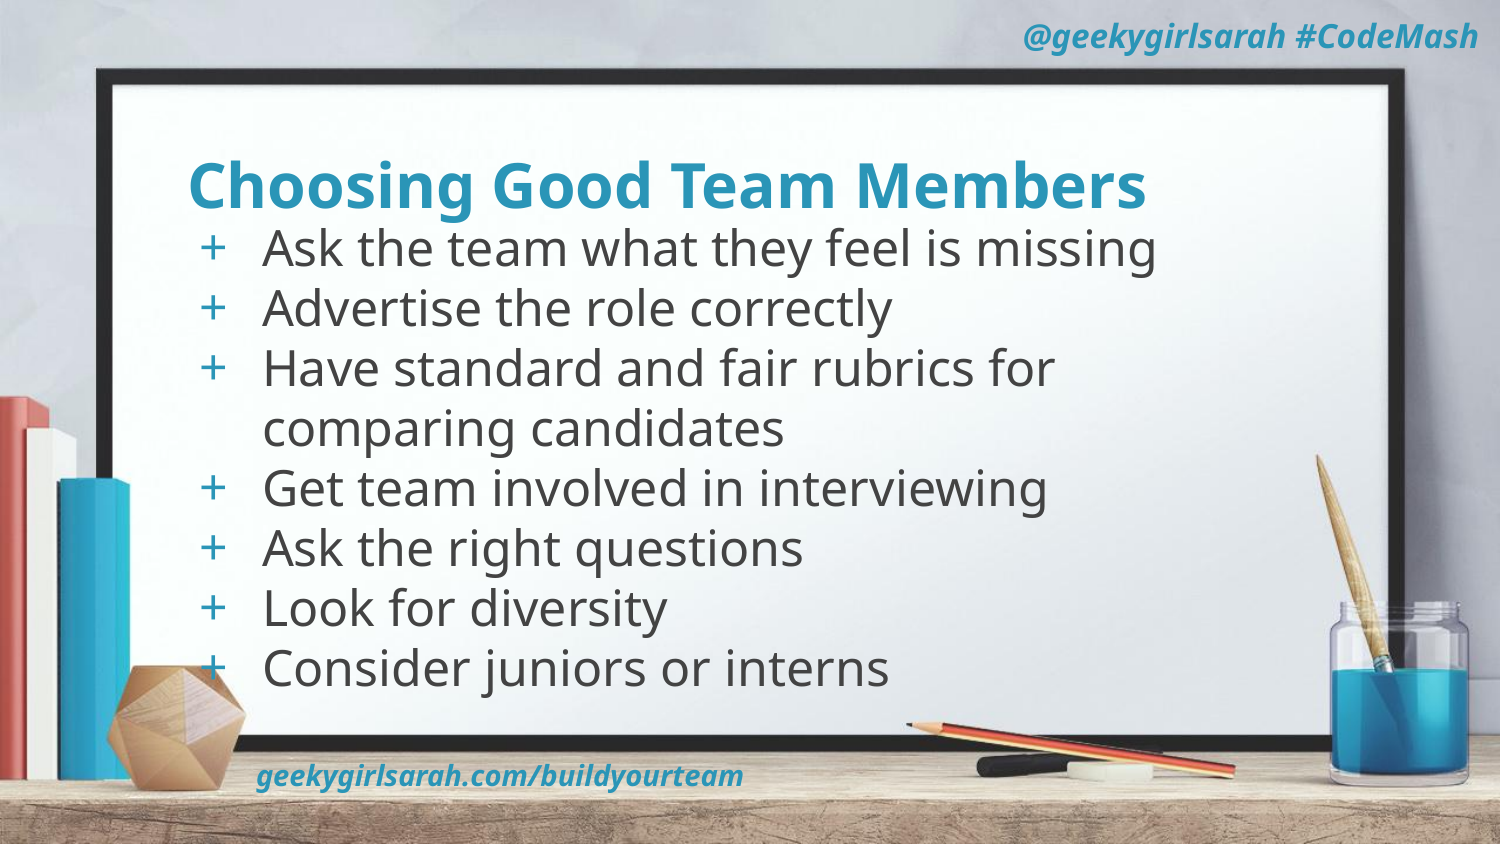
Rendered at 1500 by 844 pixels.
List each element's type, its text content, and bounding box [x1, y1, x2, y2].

list Ask the team what they feel is missing Advertise the role correctly Have standard and fair rubrics for comparing candidates Get team involved in interviewing Ask the right questions Look for diversity Consider juniors or interns [172, 201, 1324, 646]
picture [0, 0, 1500, 844]
title Choosing Good Team Members [172, 130, 1324, 201]
